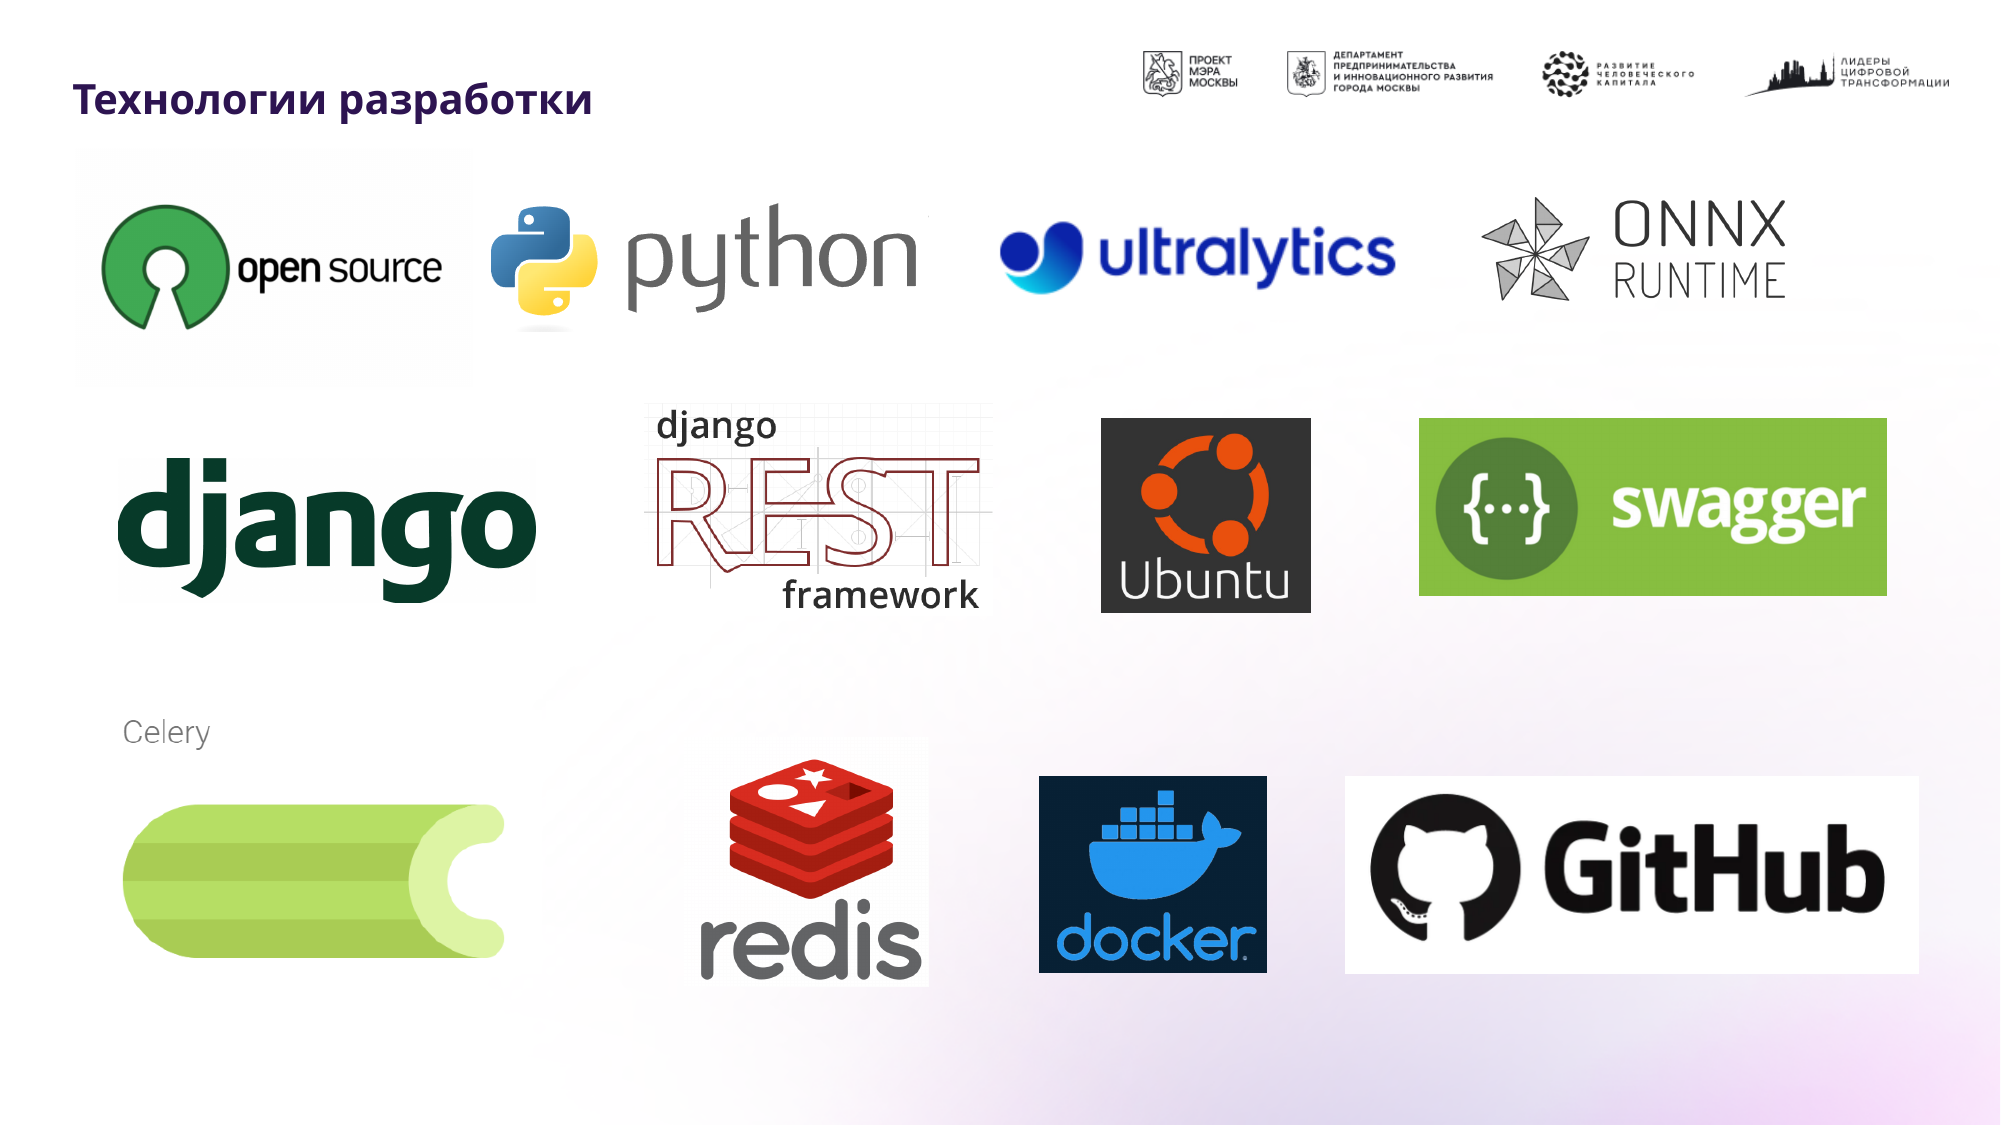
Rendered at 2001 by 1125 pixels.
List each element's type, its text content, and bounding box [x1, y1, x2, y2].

title Технологии разработки [57, 69, 1676, 131]
picture [0, 0, 2001, 1125]
